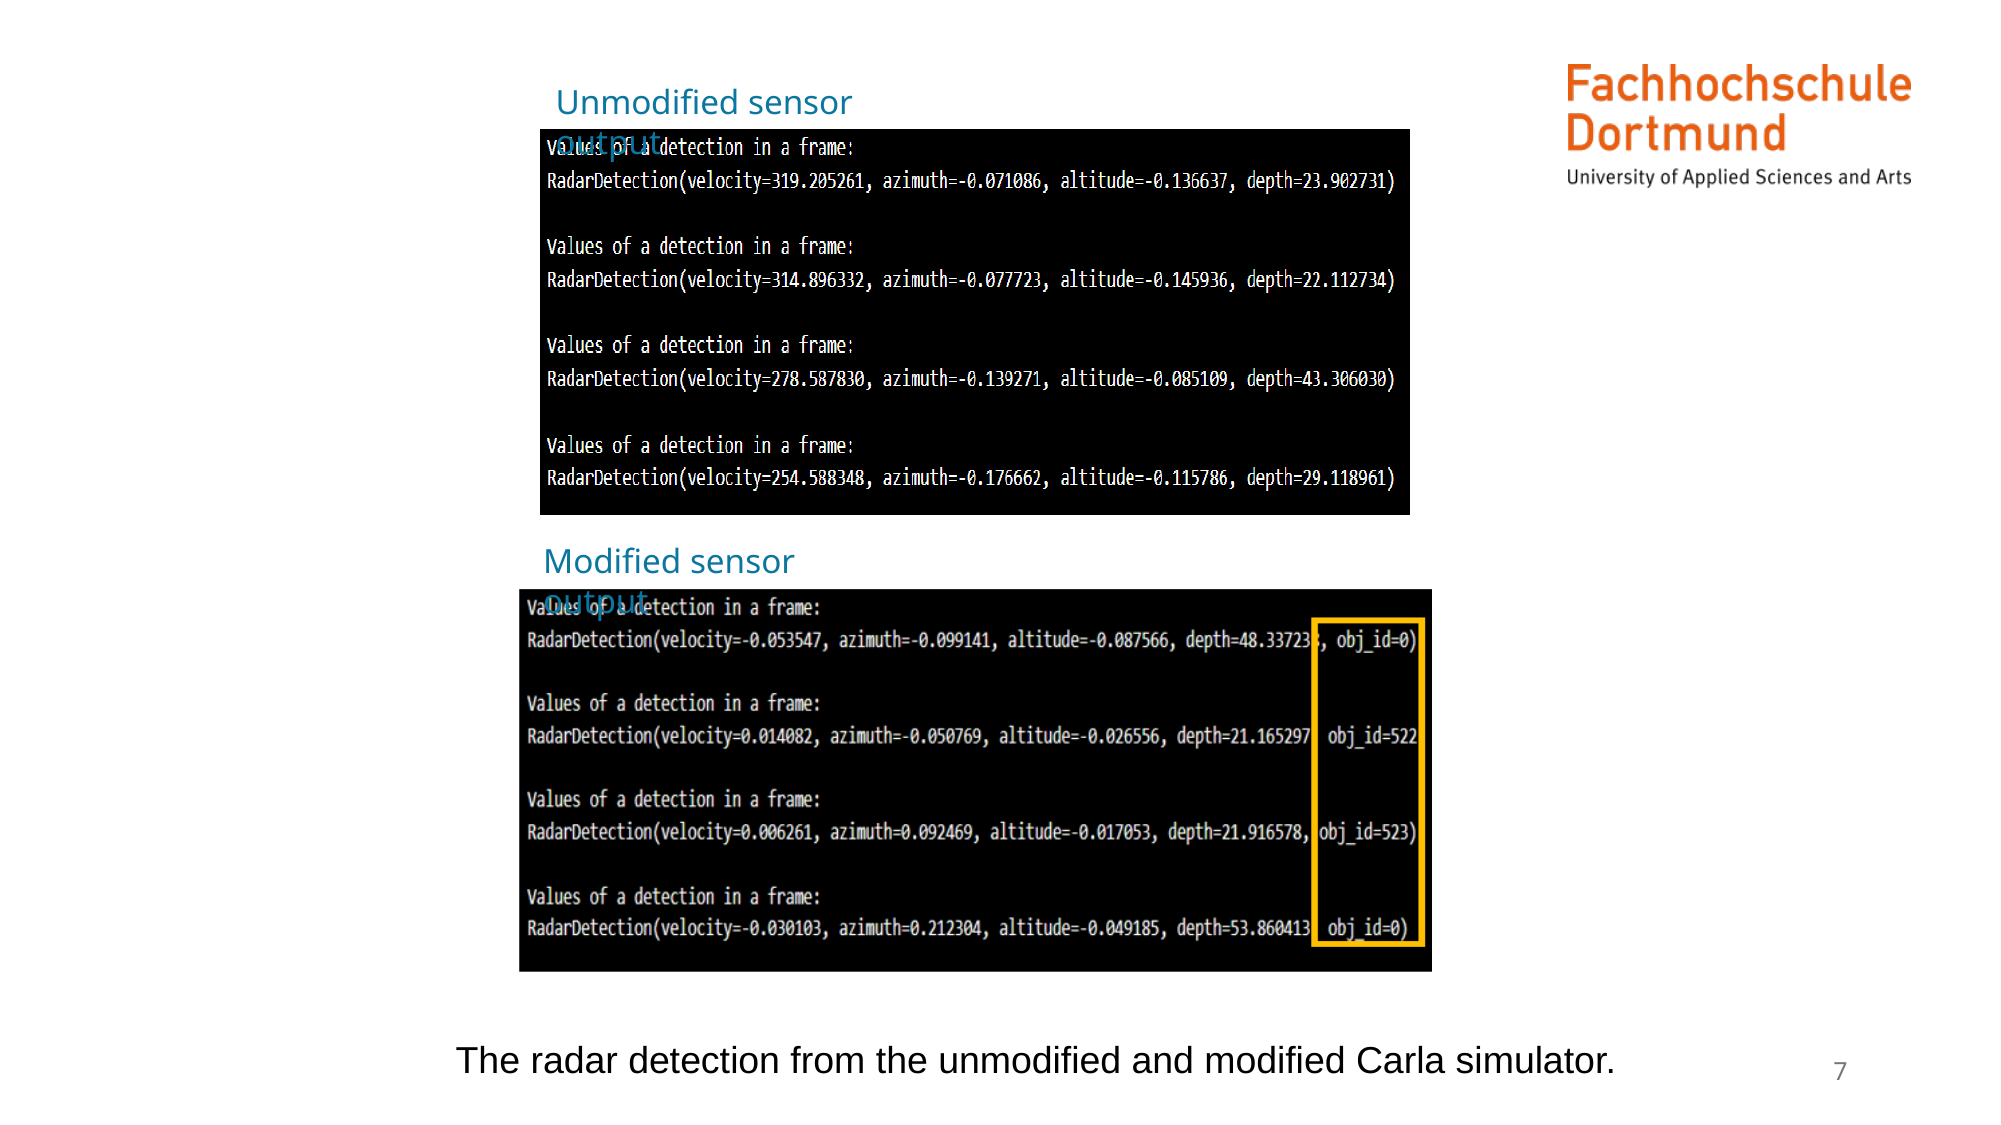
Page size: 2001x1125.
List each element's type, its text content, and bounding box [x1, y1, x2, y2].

text_box The radar detection from the unmodified and modified Carla simulator. [440, 1028, 1632, 1088]
picture [1568, 63, 1912, 189]
text_box Modified sensor output [528, 532, 924, 587]
slide_number 7 [1412, 1042, 1863, 1103]
picture [540, 129, 1410, 515]
picture [517, 587, 1433, 974]
text_box Unmodified sensor output [540, 74, 936, 129]
